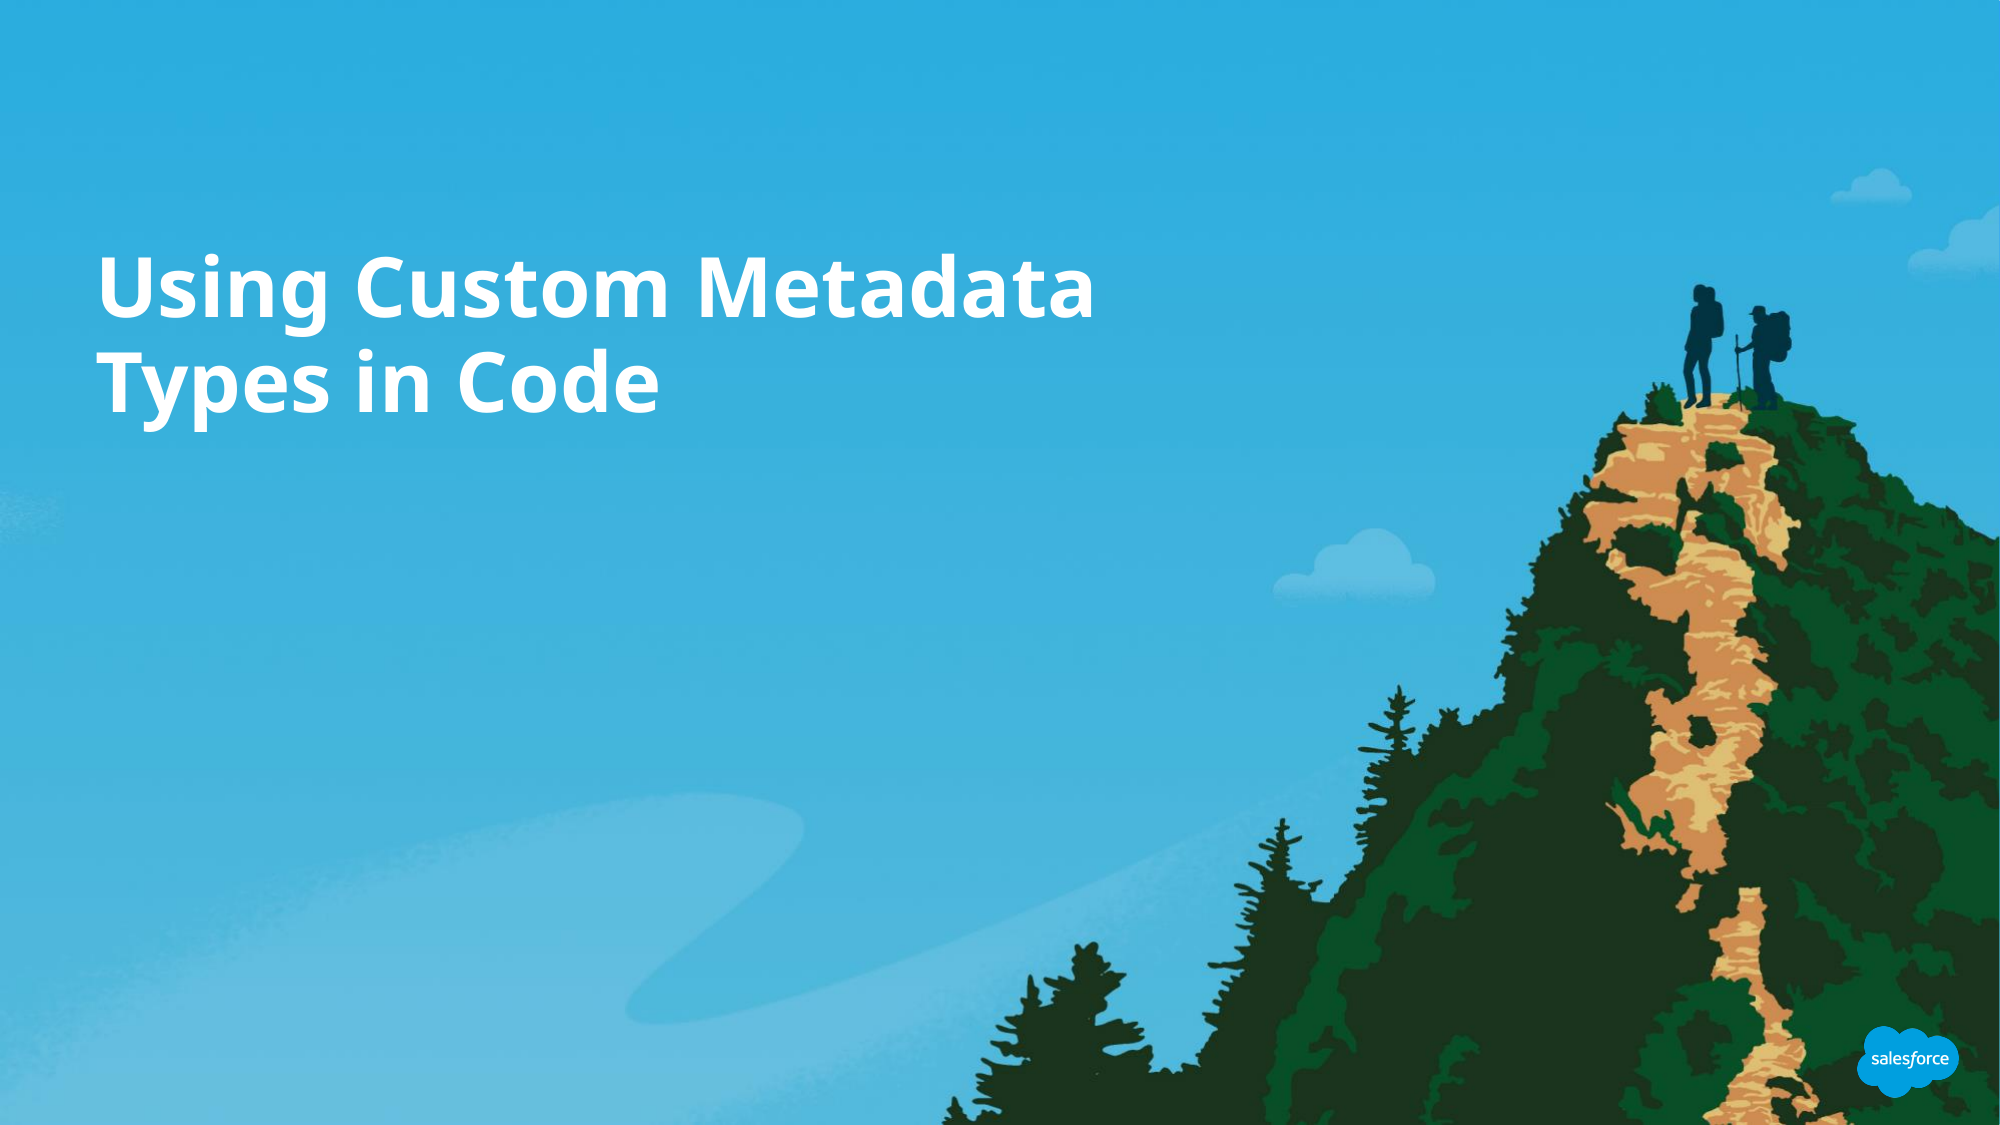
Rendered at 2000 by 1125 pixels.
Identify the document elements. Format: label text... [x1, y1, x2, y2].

picture [0, 0, 2000, 1125]
title Using Custom Metadata Types in Code [94, 248, 1271, 432]
